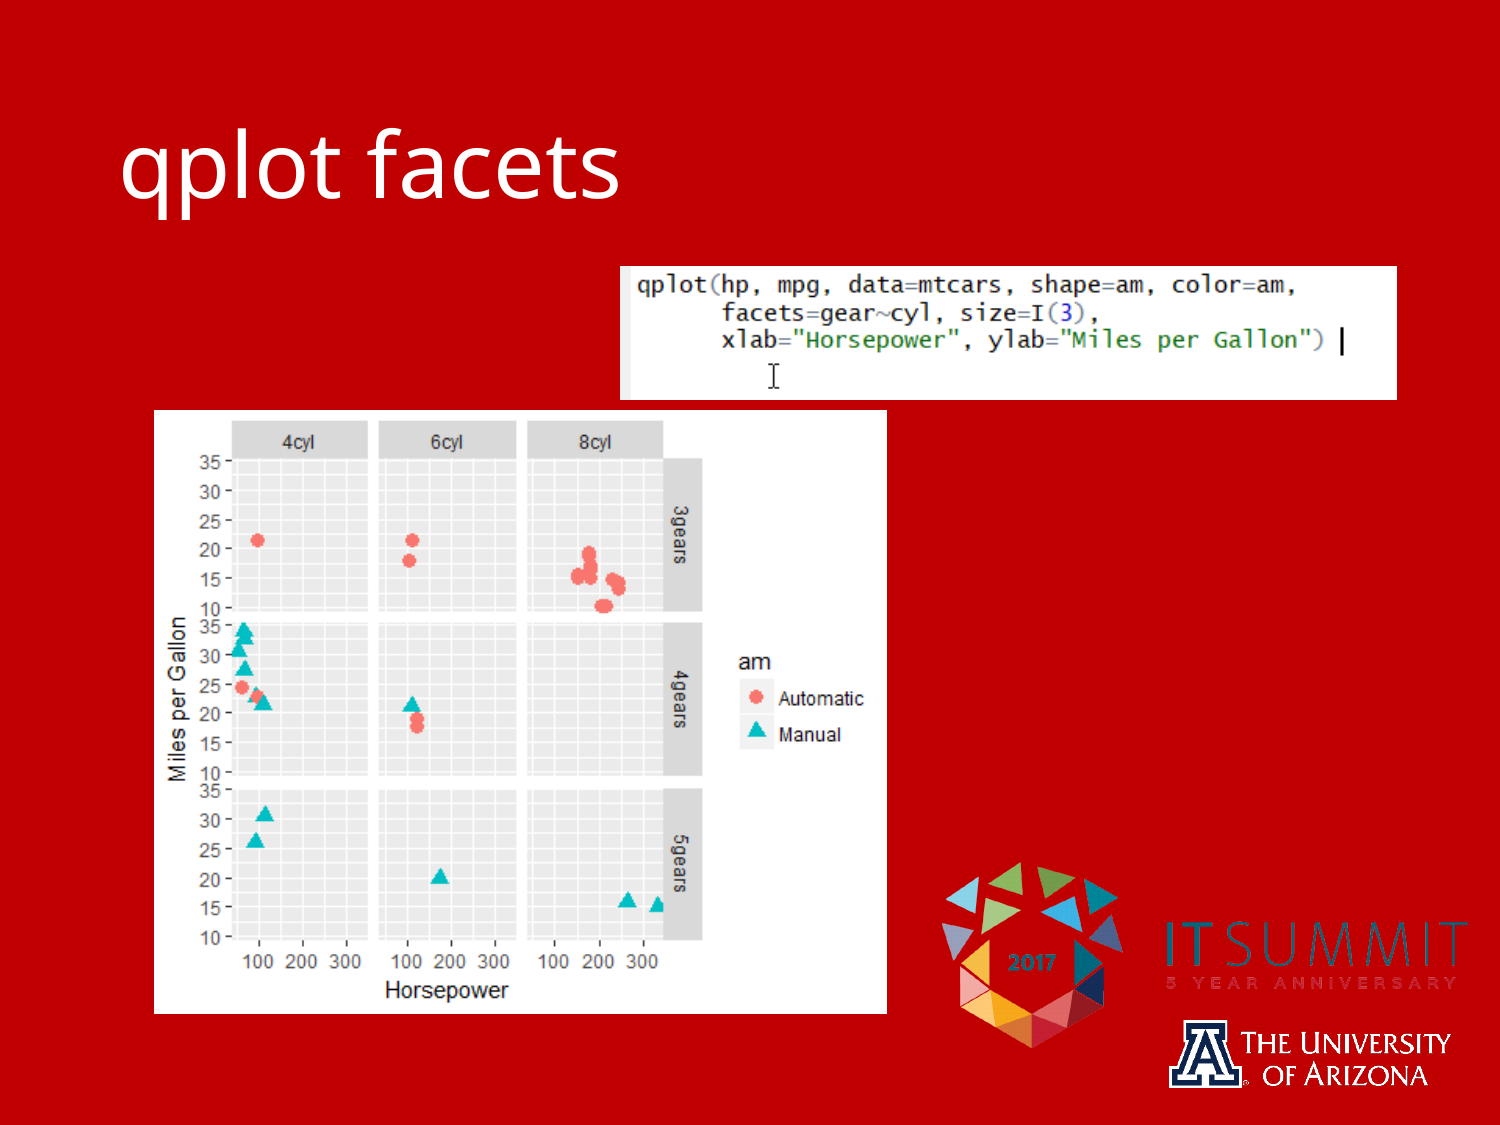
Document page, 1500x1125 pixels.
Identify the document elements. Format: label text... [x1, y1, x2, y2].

title qplot facets [103, 59, 1397, 278]
picture [153, 409, 887, 1014]
picture [933, 858, 1476, 1088]
picture [620, 266, 1398, 400]
